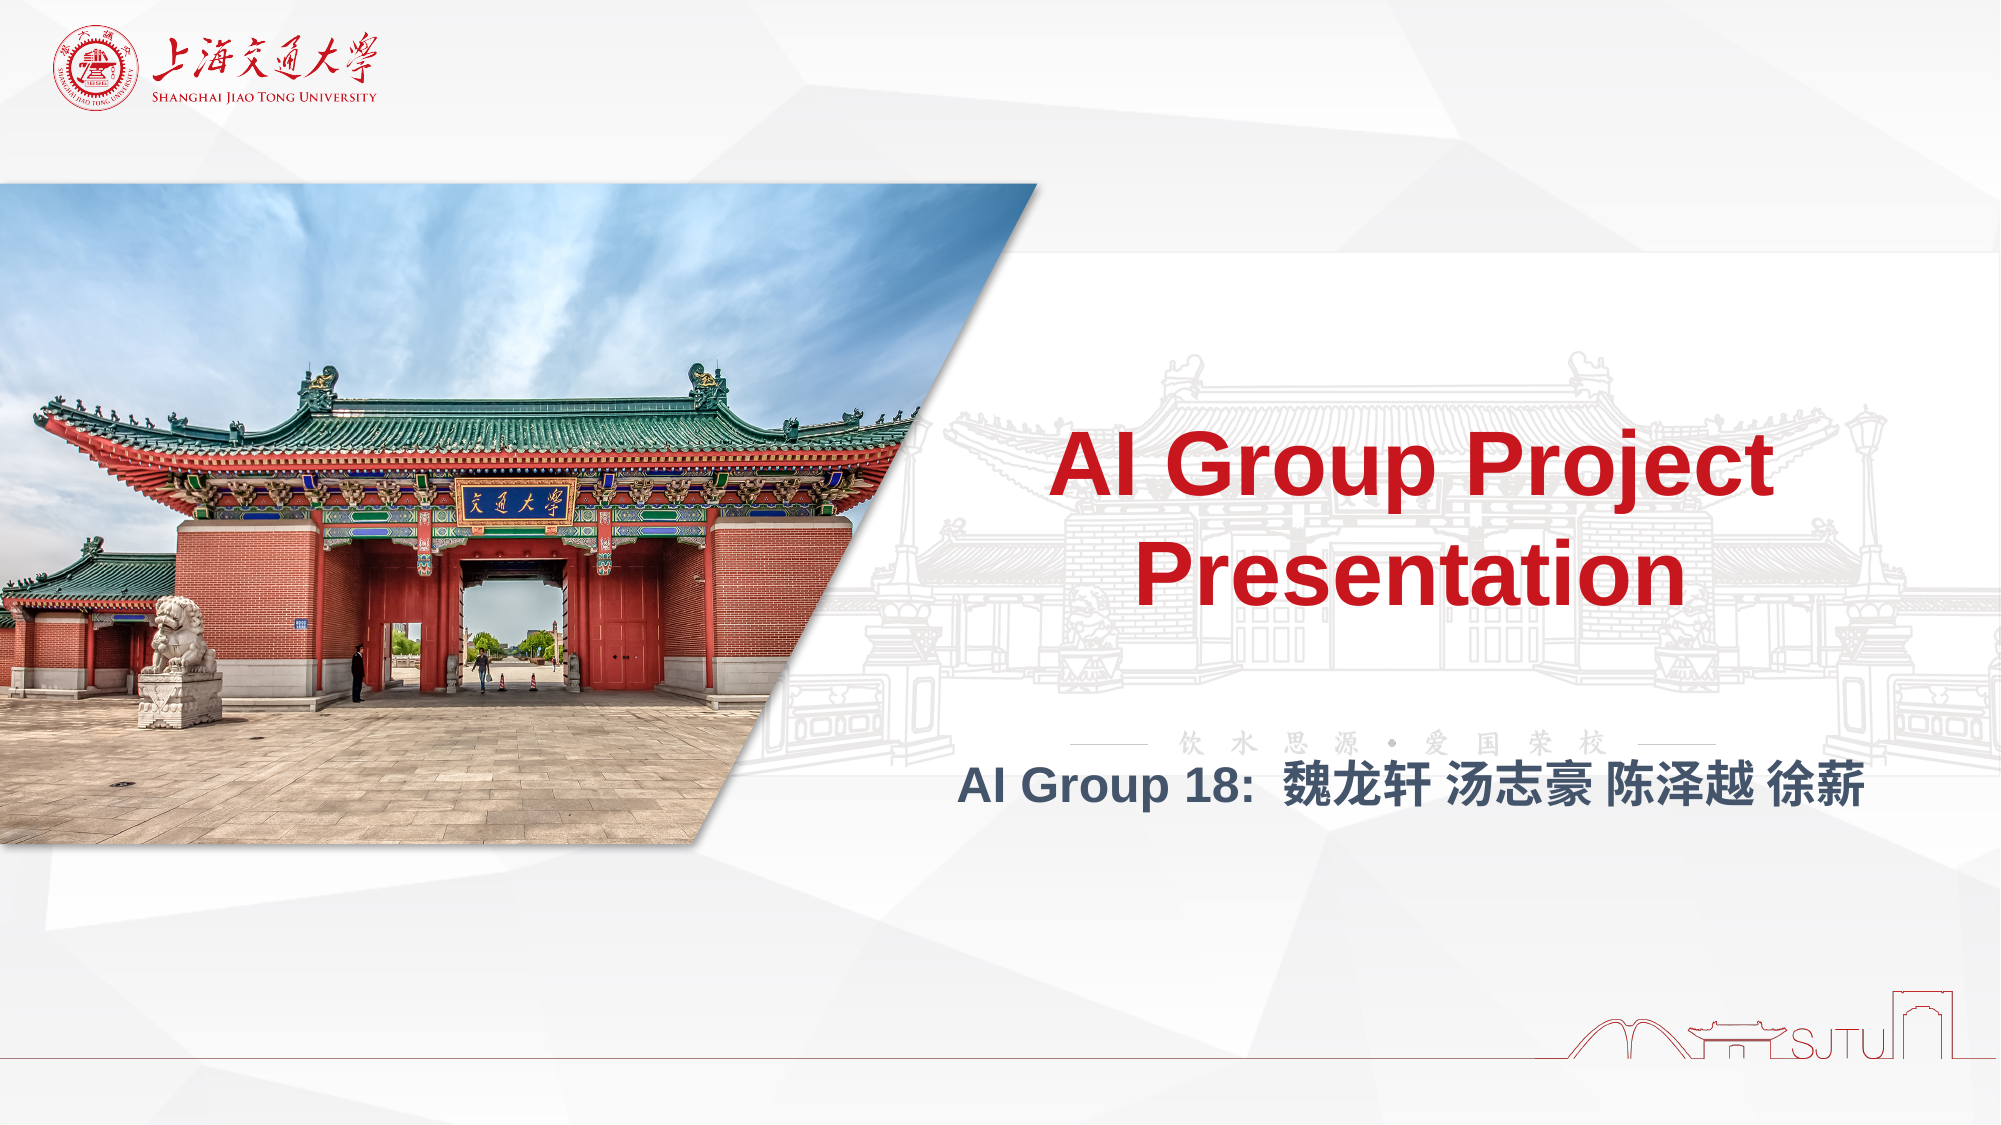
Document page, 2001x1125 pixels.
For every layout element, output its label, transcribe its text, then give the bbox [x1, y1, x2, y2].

picture [0, 0, 2000, 1125]
title AI Group Project Presentation [1038, 426, 1951, 601]
picture [1070, 723, 1716, 733]
list AI Group 18: 魏龙轩 汤志豪 陈泽越 徐薪 [1038, 733, 1944, 832]
